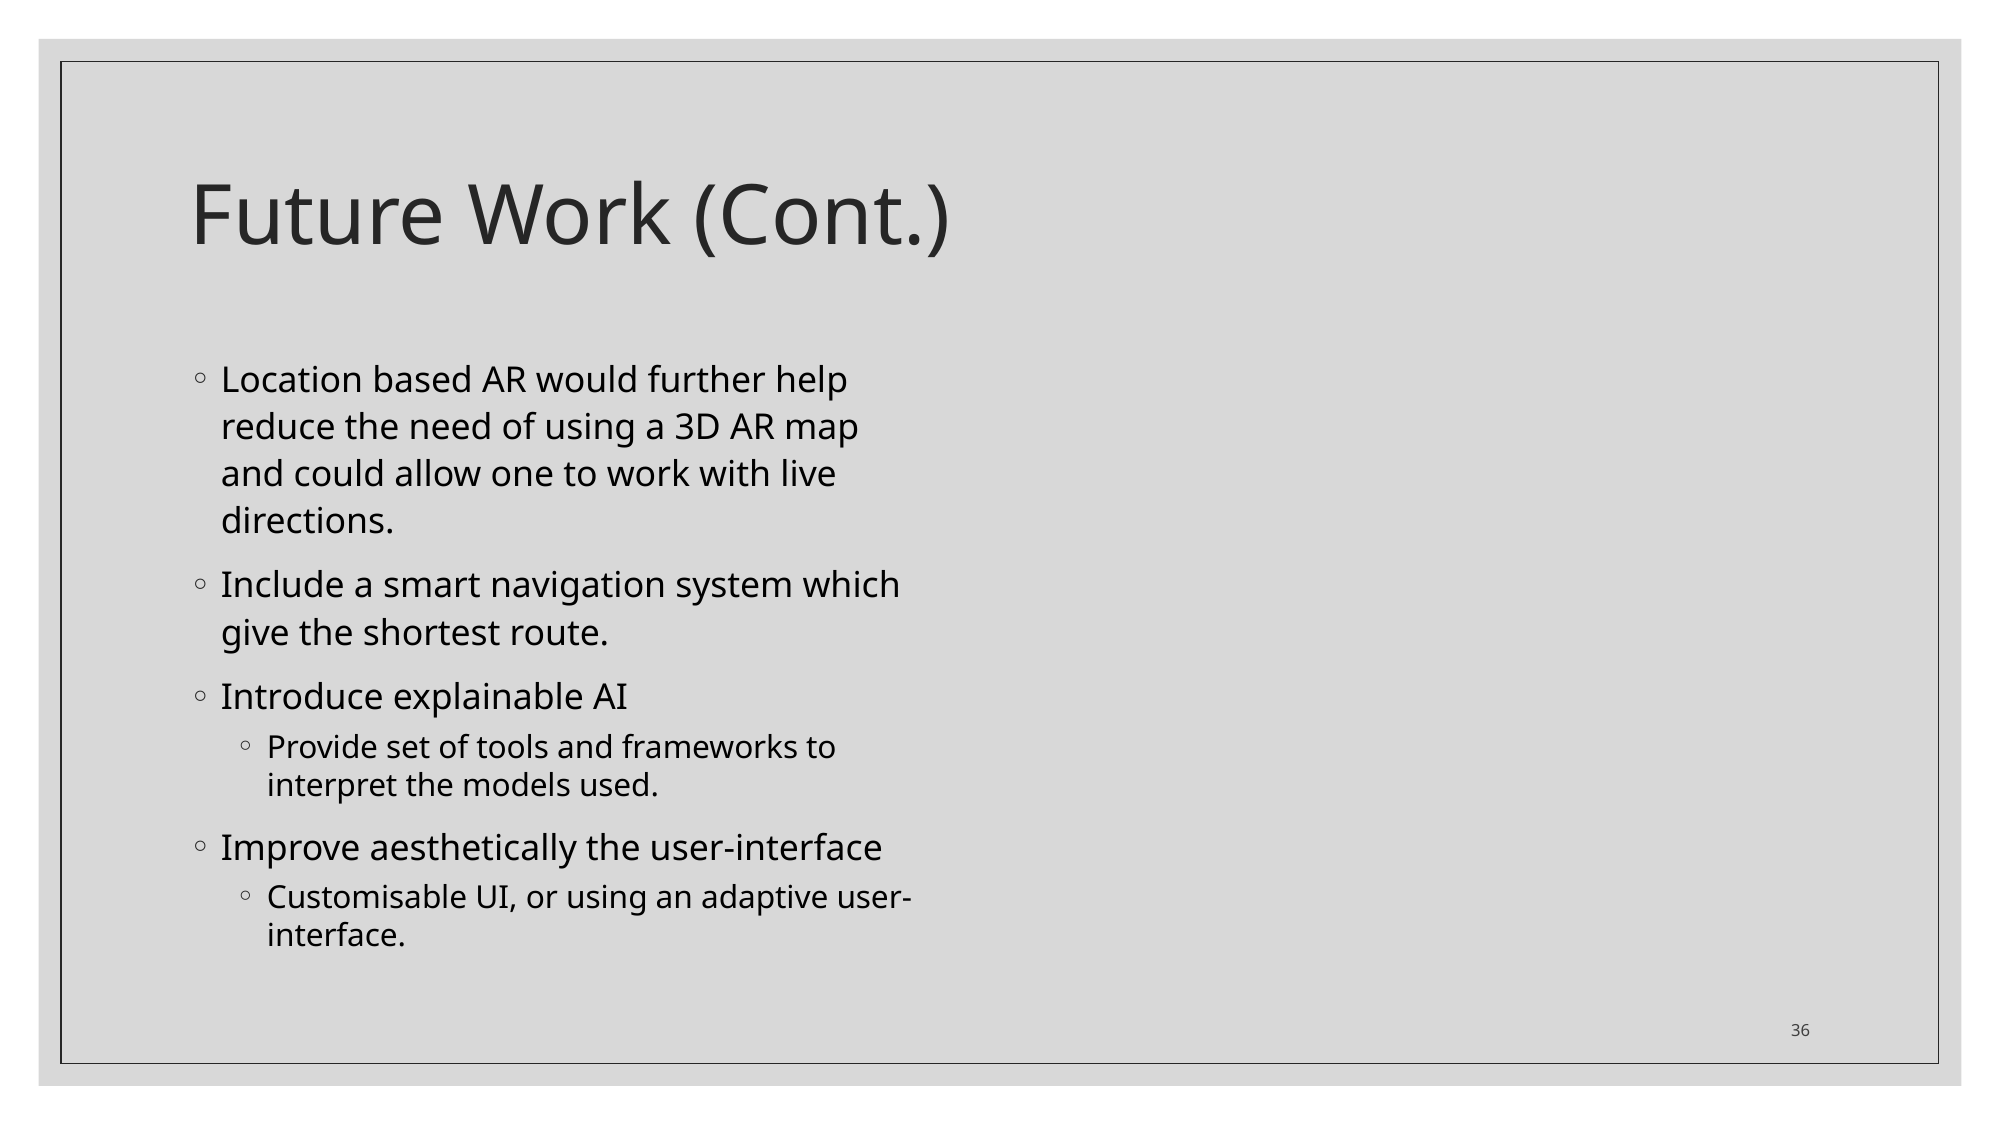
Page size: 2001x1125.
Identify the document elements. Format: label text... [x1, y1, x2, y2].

title Future Work (Cont.) [174, 105, 1825, 331]
slide_number 36 [1687, 990, 1825, 1050]
list Location based AR would further help reduce the need of using a 3D AR map and could allow one to work with live directions. Include a smart navigation system which give the shortest route. Introduce explainable AI Provide set of tools and frameworks to interpret the models used. Improve aesthetically the user-interface Customisable UI, or using an adaptive user-interface. [174, 345, 940, 960]
